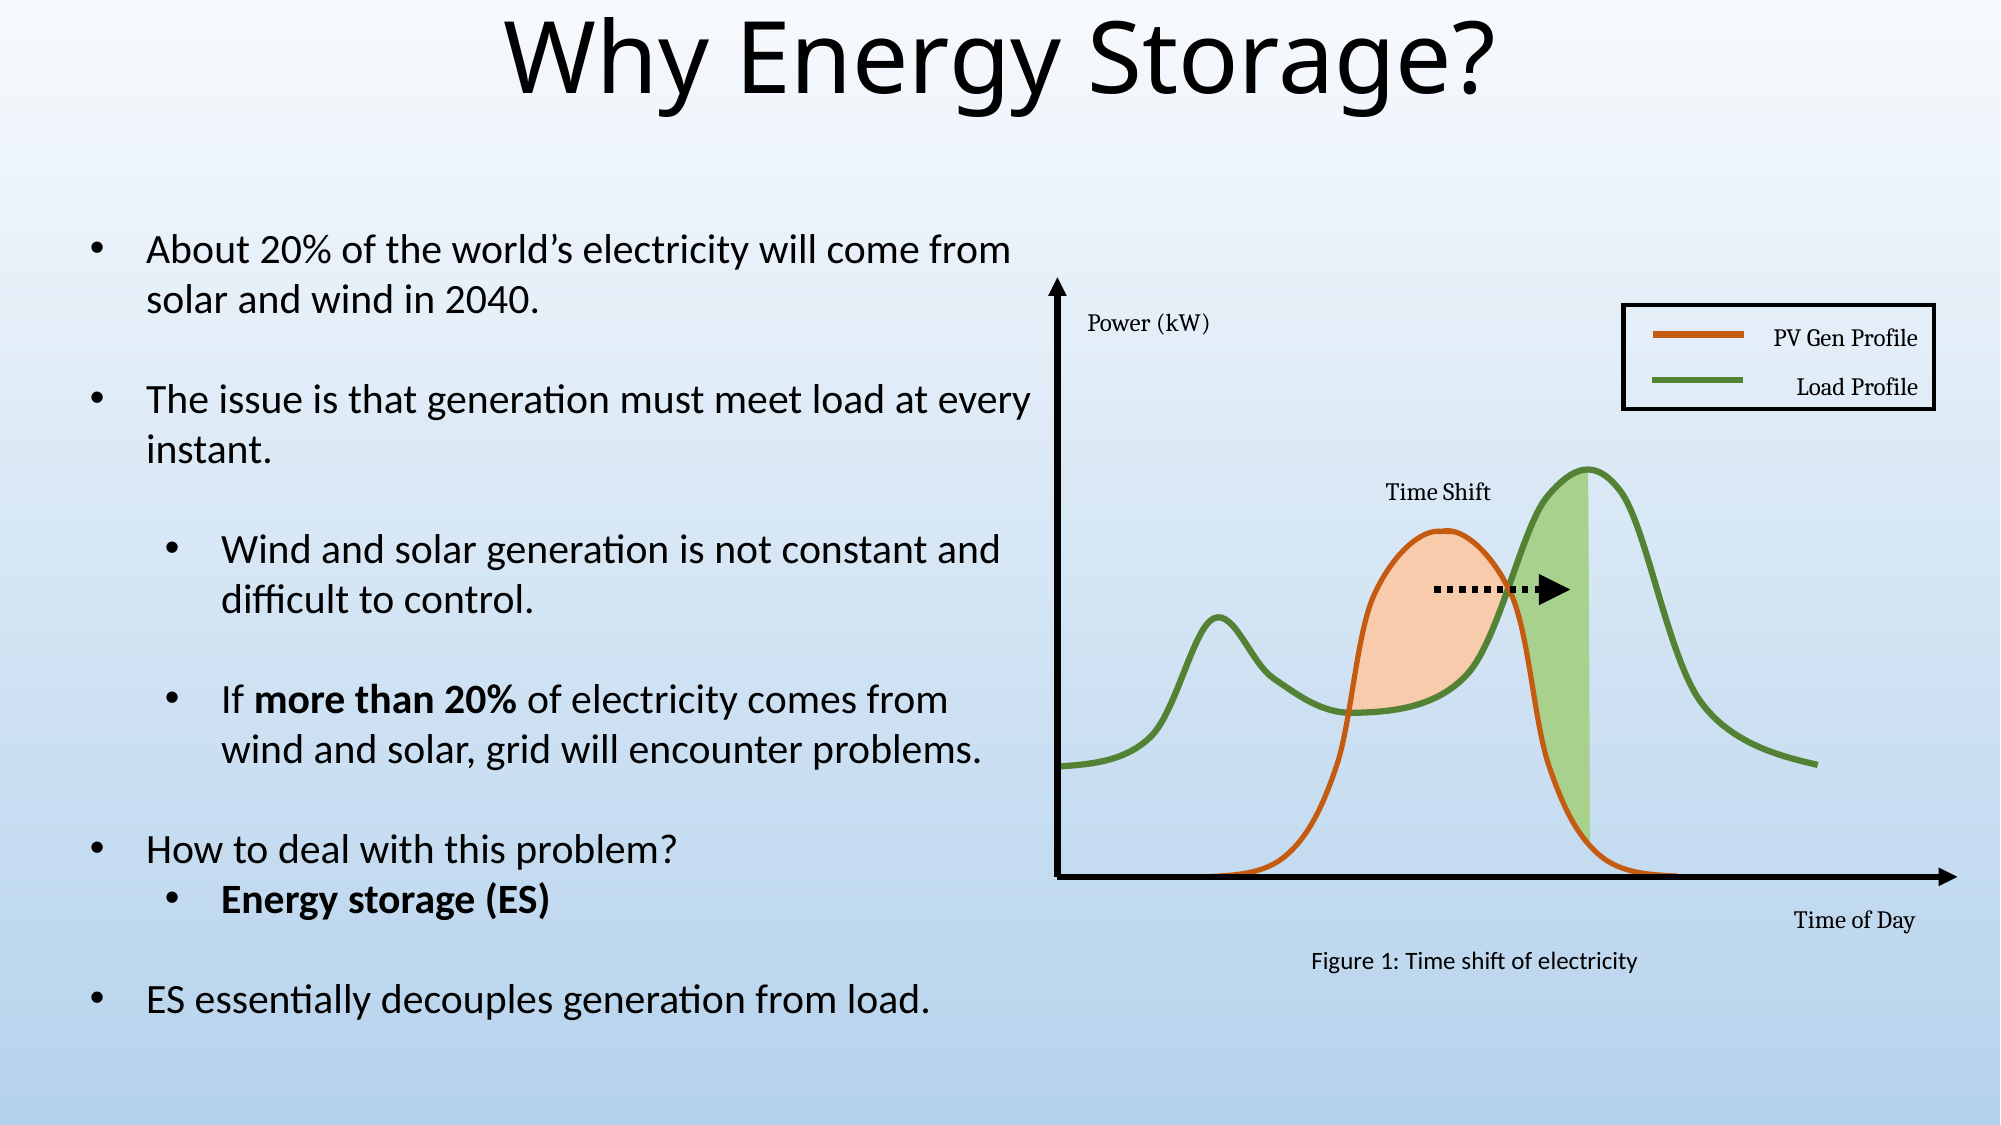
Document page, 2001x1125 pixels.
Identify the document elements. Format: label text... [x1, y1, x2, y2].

title Why Energy Storage? [0, 0, 2000, 122]
text_box Figure 1: Time shift of electricity [932, 936, 2000, 982]
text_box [993, 277, 1984, 955]
text_box About 20% of the world’s electricity will come from solar and wind in 2040. The issue is that generation must meet load at every instant. Wind and solar generation is not constant and difficult to control. If more than 20% of electricity comes from wind and solar, grid will encounter problems. How to deal with this problem? Energy storage (ES) ES essentially decouples generation from load. [0, 214, 1053, 1030]
